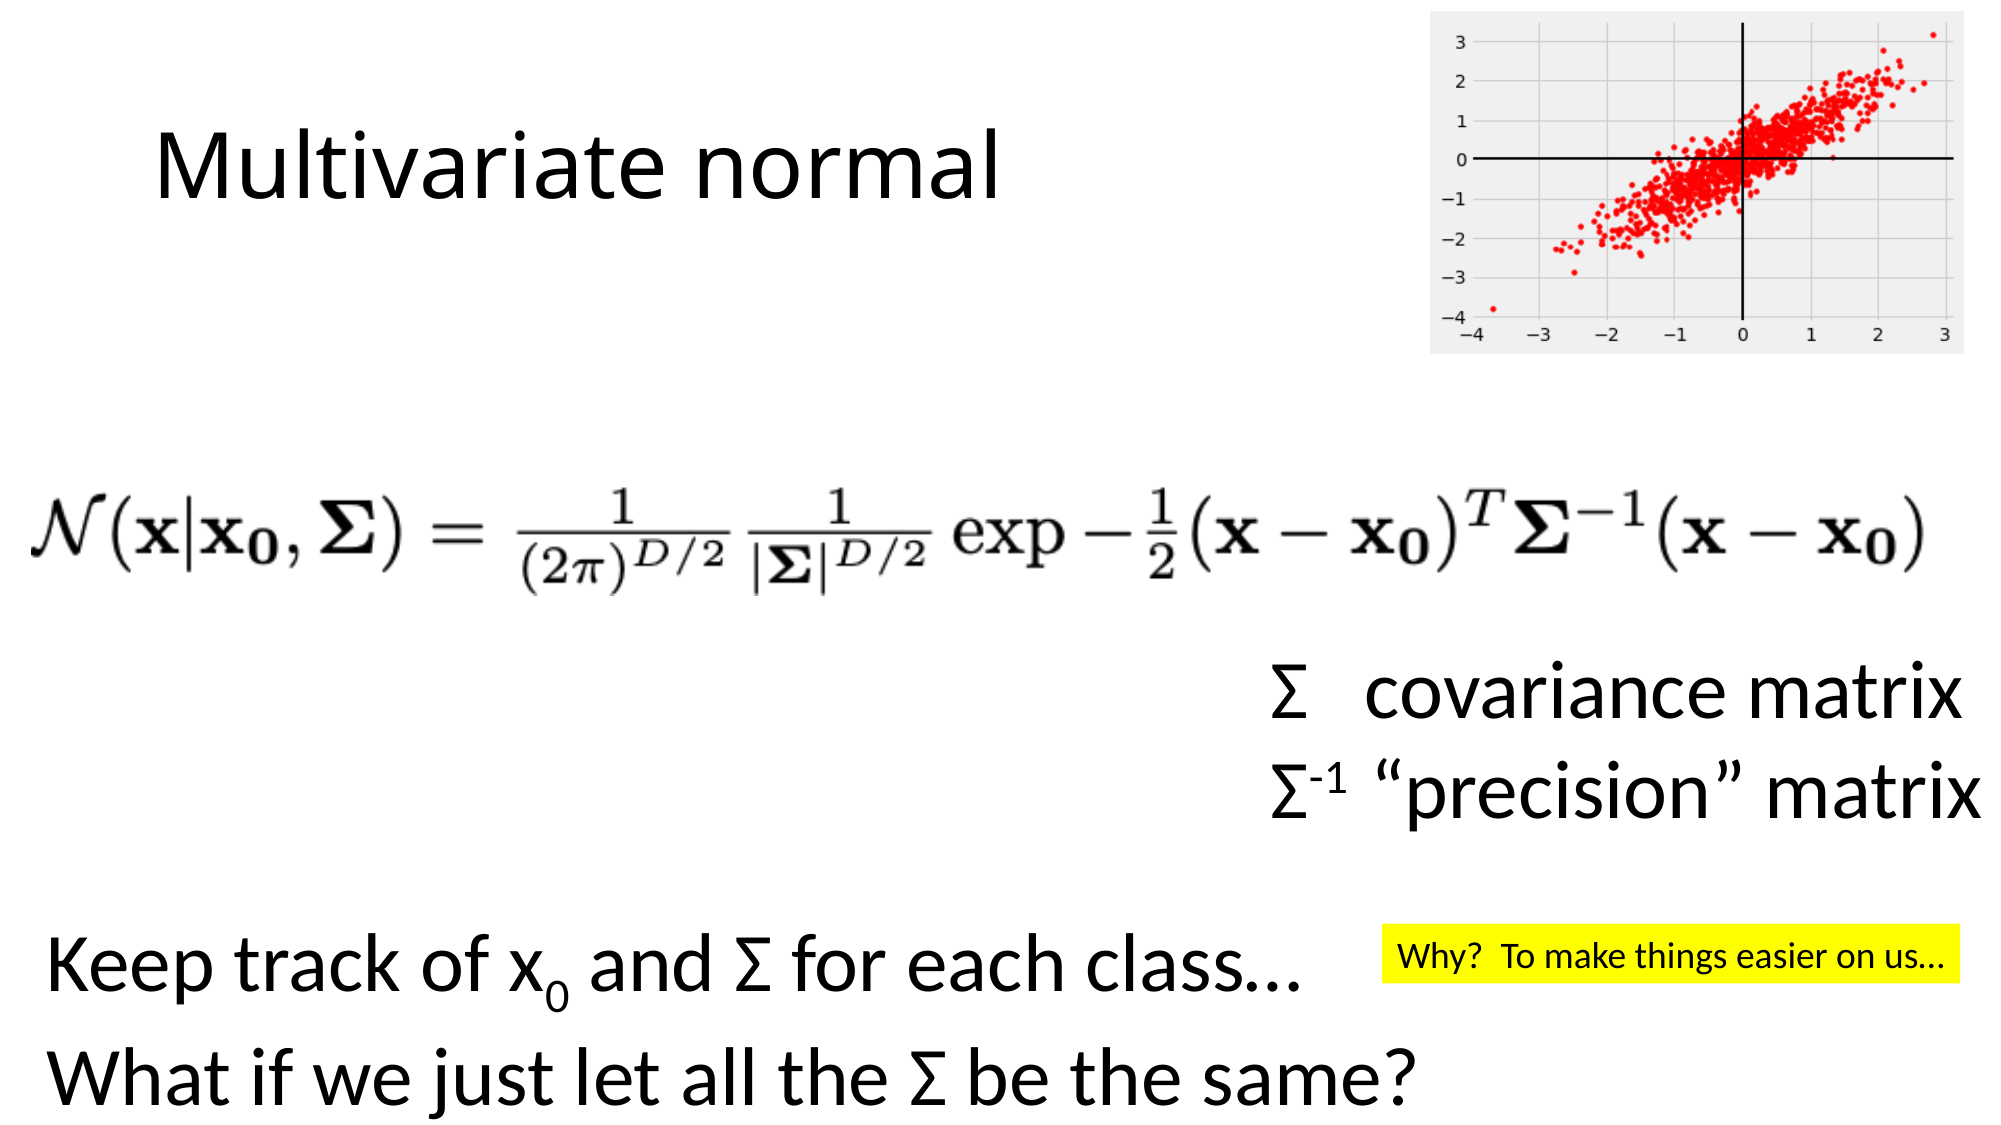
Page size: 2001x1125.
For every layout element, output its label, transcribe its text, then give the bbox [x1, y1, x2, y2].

text_box Σ covariance matrix Σ-1 “precision” matrix [1255, 627, 2000, 843]
picture [31, 484, 1926, 596]
title Multivariate normal [137, 59, 1419, 278]
text_box Why? To make things easier on us… [1382, 923, 1961, 984]
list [1419, 4, 2000, 368]
text_box Keep track of x0 and Σ for each class… What if we just let all the Σ be the same? [31, 901, 1601, 1125]
